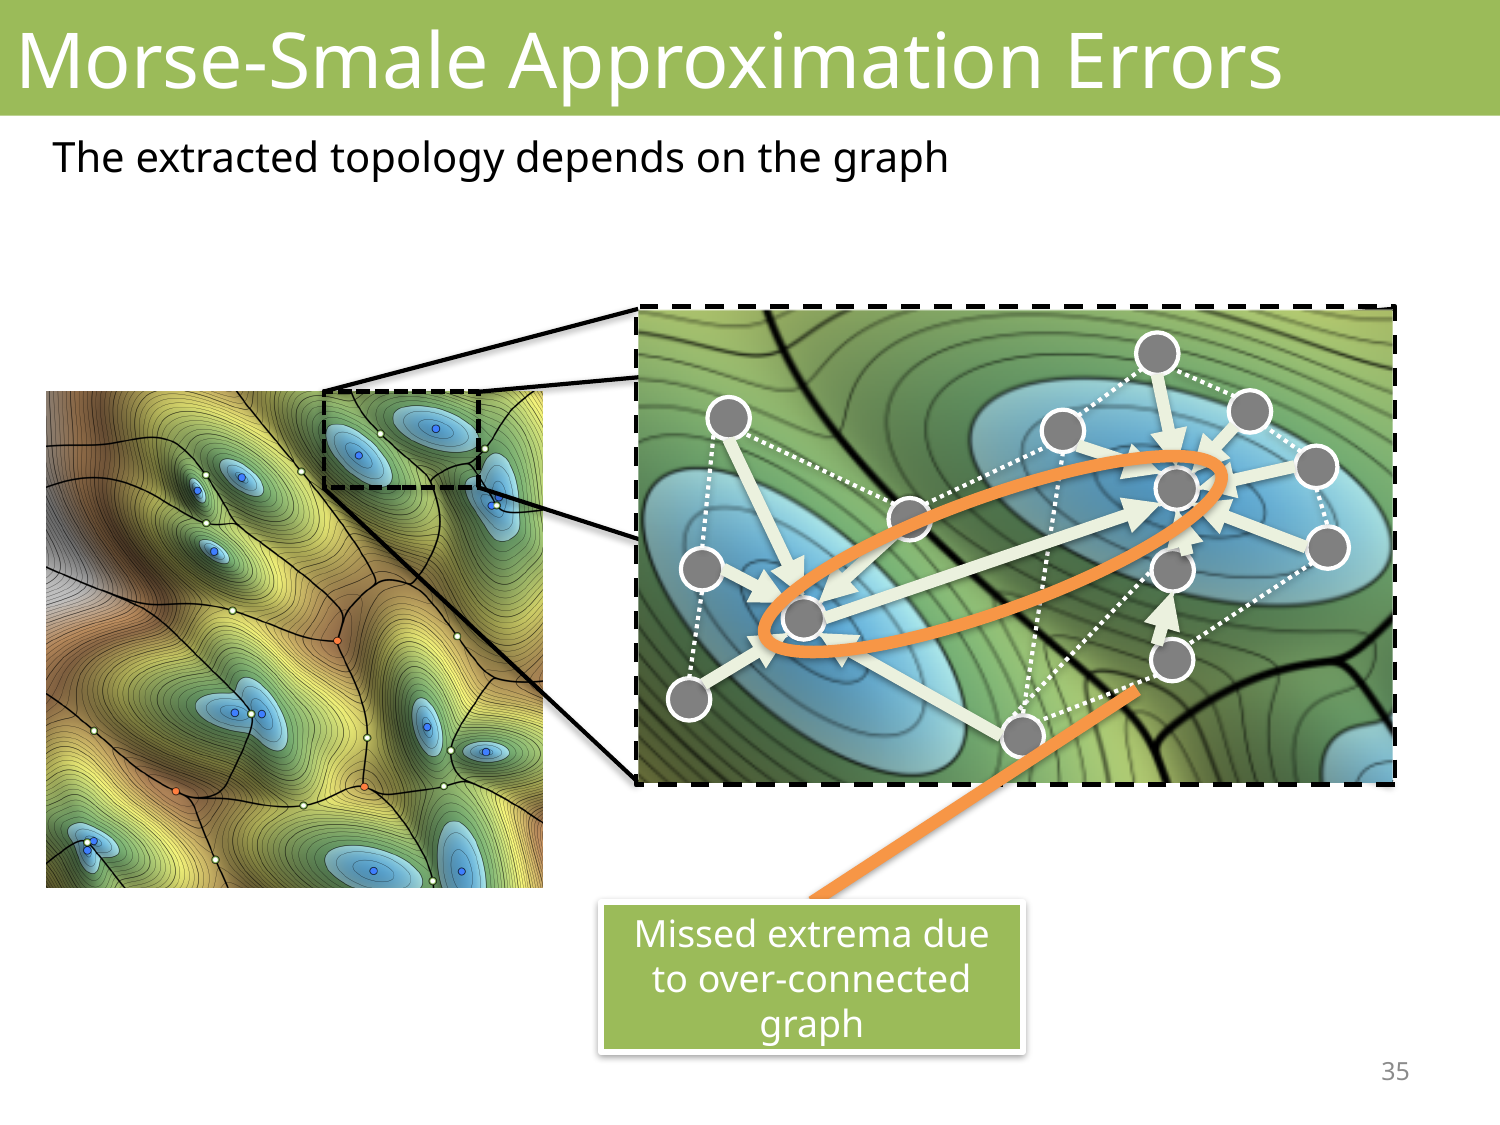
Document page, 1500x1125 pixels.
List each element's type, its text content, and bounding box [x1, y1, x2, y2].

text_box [703, 374, 1307, 737]
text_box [322, 308, 636, 783]
slide_number 35 [1074, 1042, 1425, 1103]
text_box The extracted topology depends on the graph [0, 115, 1500, 188]
title Morse-Smale Approximation Errors [0, 0, 1500, 115]
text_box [811, 607, 1013, 903]
picture [637, 308, 1393, 783]
picture [46, 391, 543, 888]
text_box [688, 368, 1328, 737]
text_box Missed extrema due to over-connected graph [598, 899, 1026, 1055]
